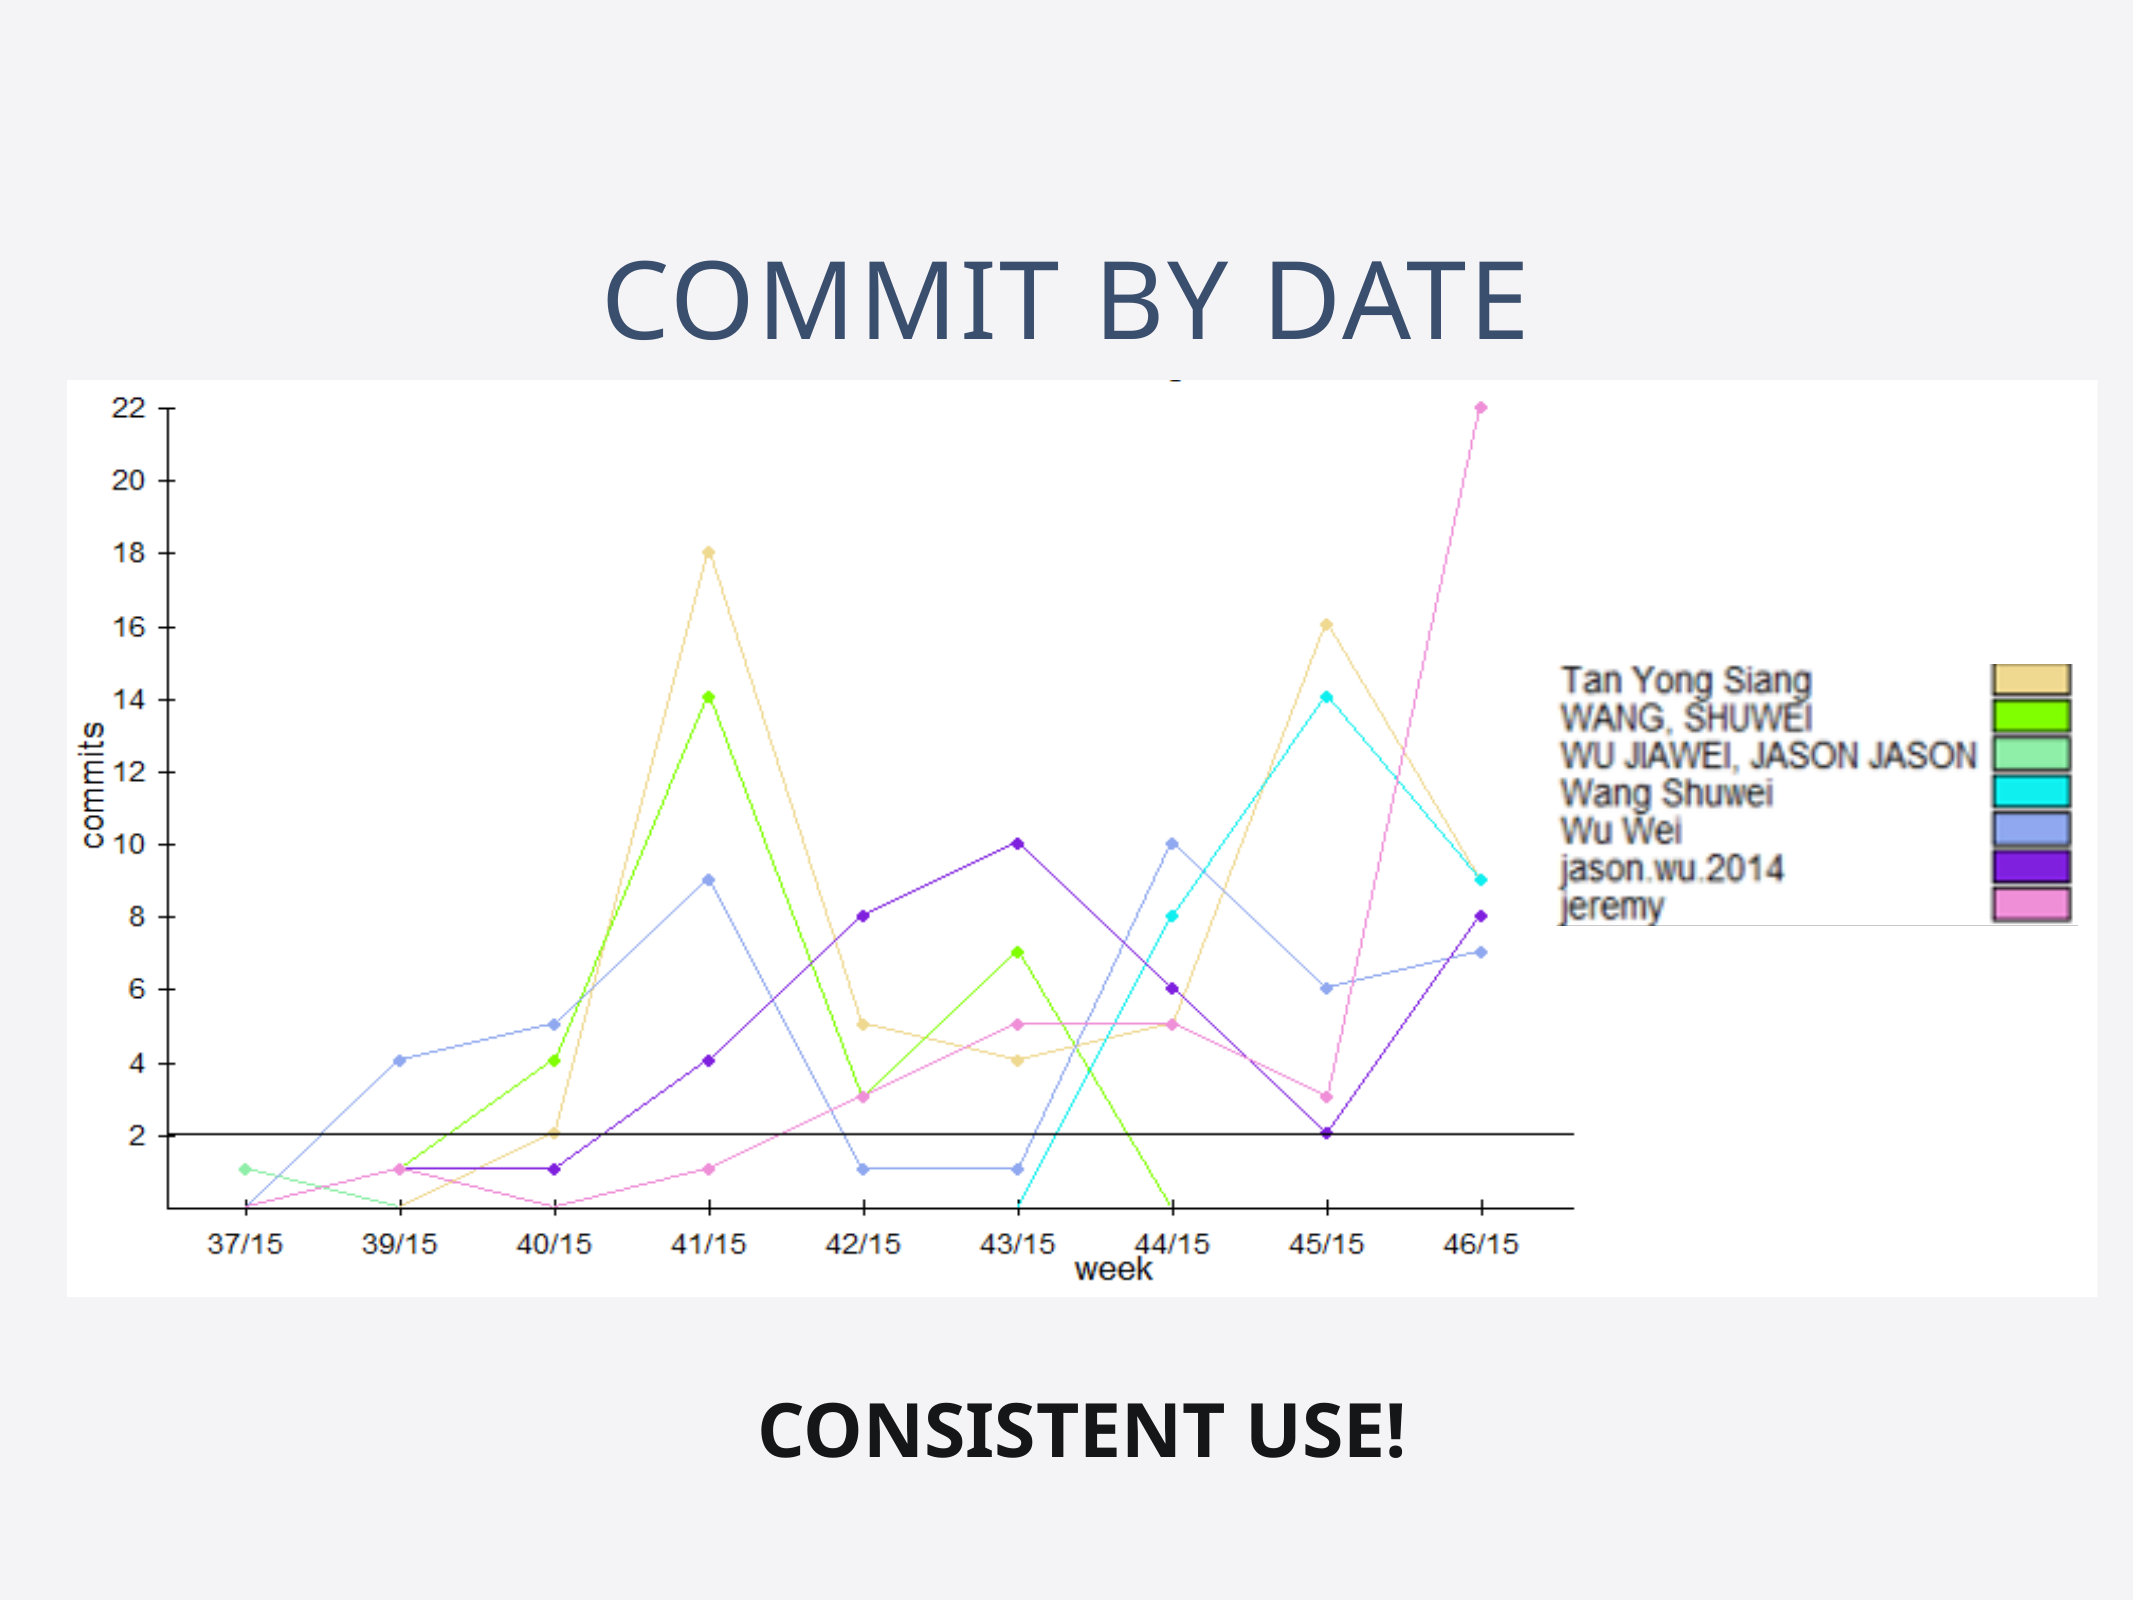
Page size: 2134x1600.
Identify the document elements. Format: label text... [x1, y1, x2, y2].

picture [66, 379, 2098, 1297]
title COMMIT BY DATE [233, 99, 1900, 361]
text_box CONSISTENT USE! [562, 1430, 1602, 1481]
